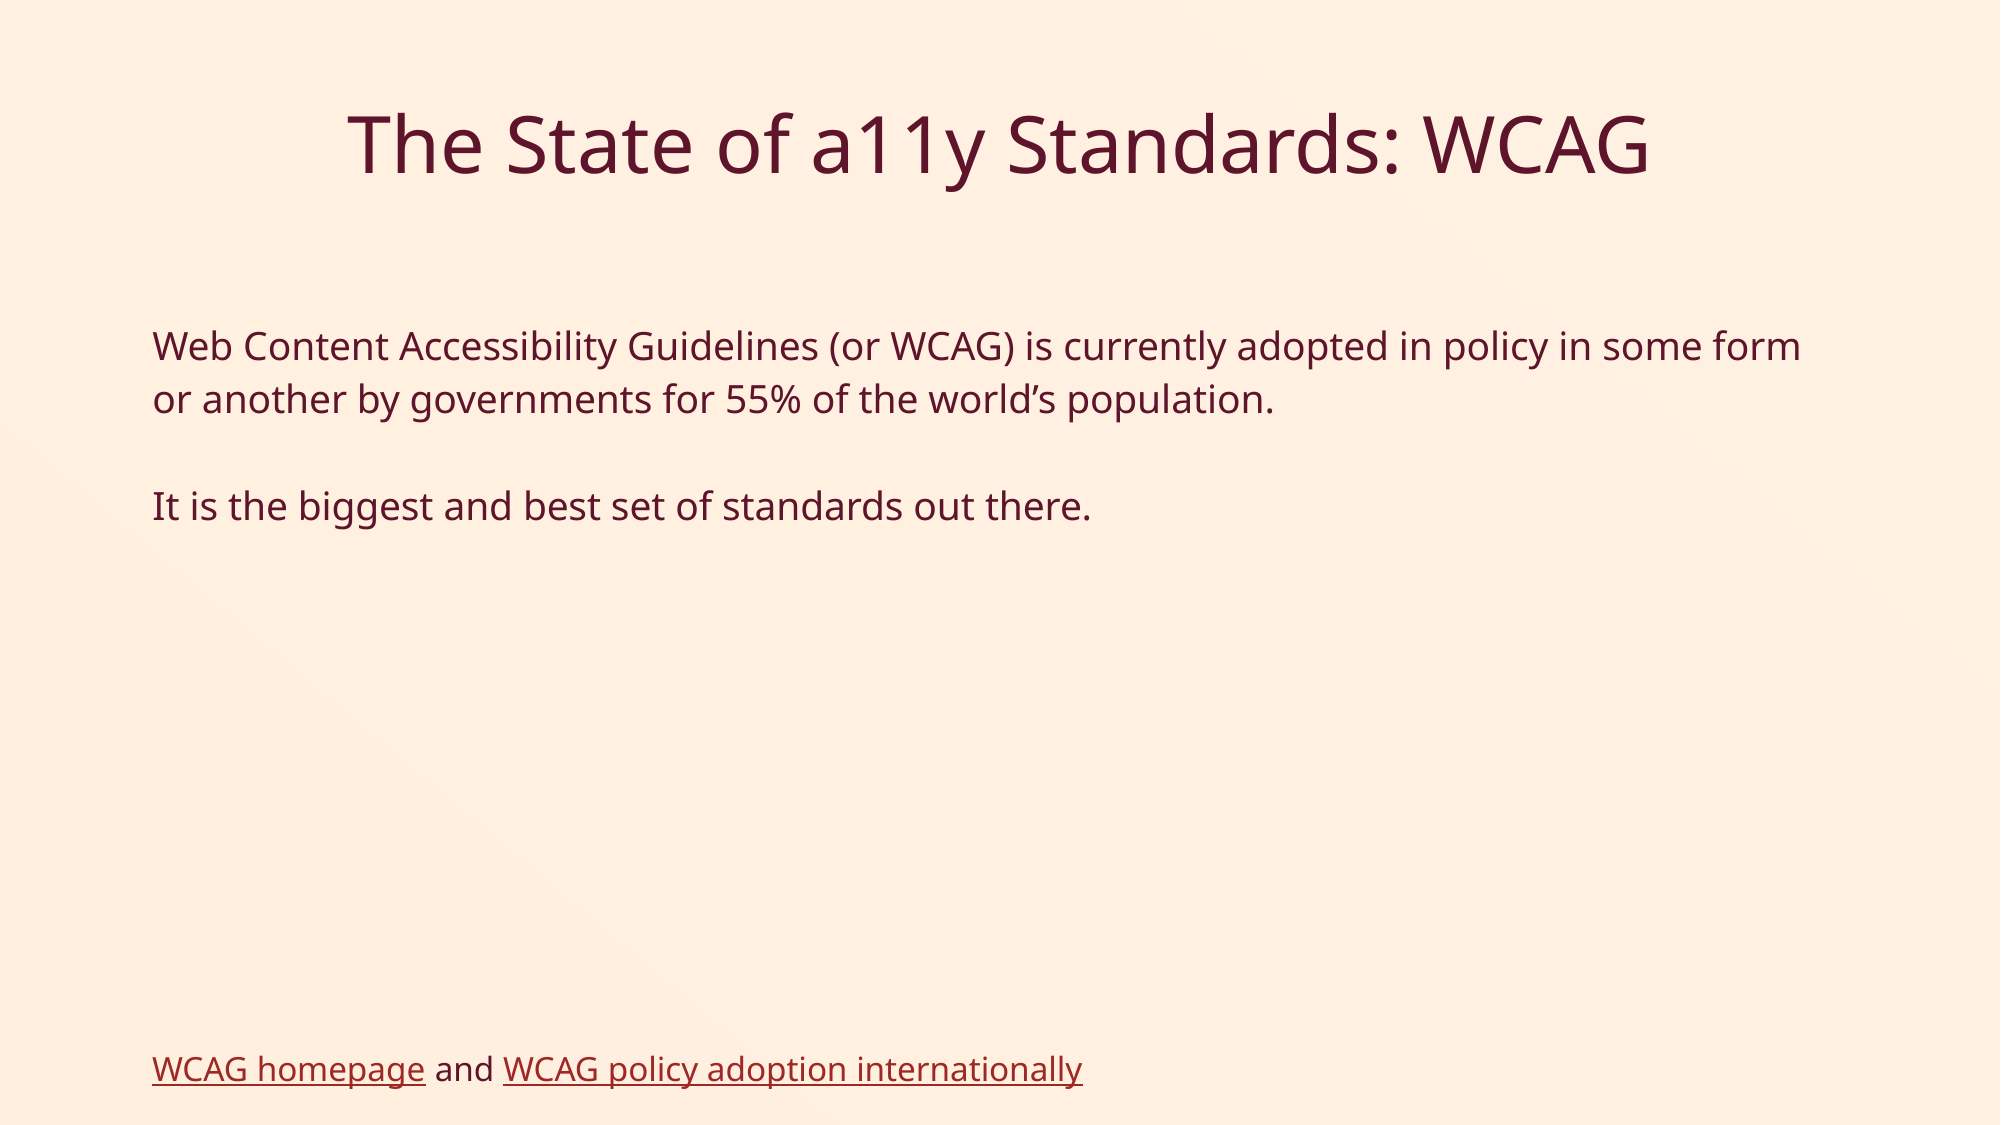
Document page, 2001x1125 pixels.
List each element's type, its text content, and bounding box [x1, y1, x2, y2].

title The State of a11y Standards: WCAG [118, 79, 1882, 205]
list Web Content Accessibility Guidelines (or WCAG) is currently adopted in policy in some form or another by governments for 55% of the world’s population. It is the biggest and best set of standards out there. [137, 299, 1863, 975]
text_box WCAG homepage and WCAG policy adoption internationally [137, 1041, 1921, 1097]
